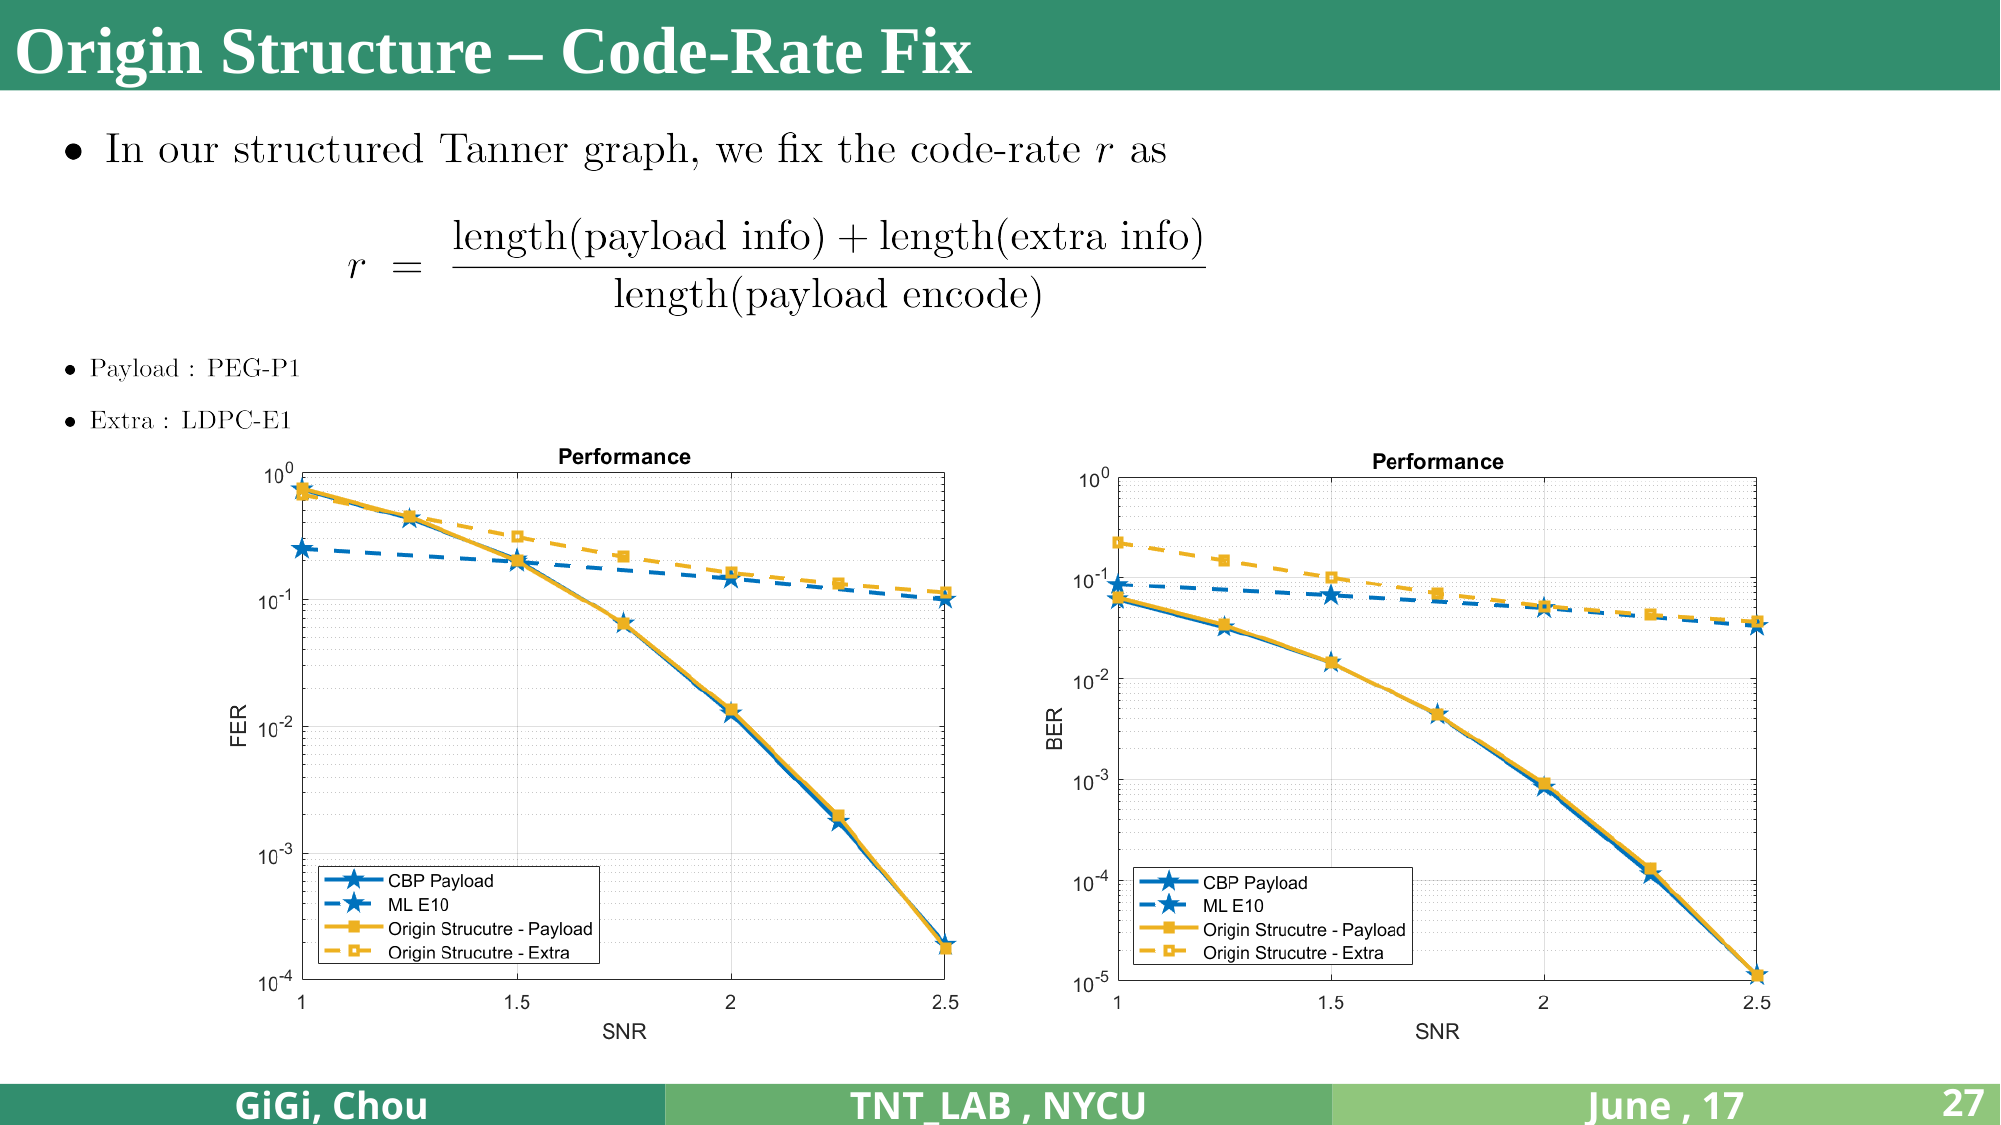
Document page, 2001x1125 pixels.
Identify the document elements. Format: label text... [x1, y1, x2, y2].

text_box Origin Structure – Code-Rate Fix [0, 0, 1746, 95]
picture [64, 357, 300, 429]
picture [64, 132, 1206, 318]
picture [215, 441, 970, 1048]
slide_number 27 [1550, 1086, 2000, 1123]
picture [1030, 441, 1781, 1049]
